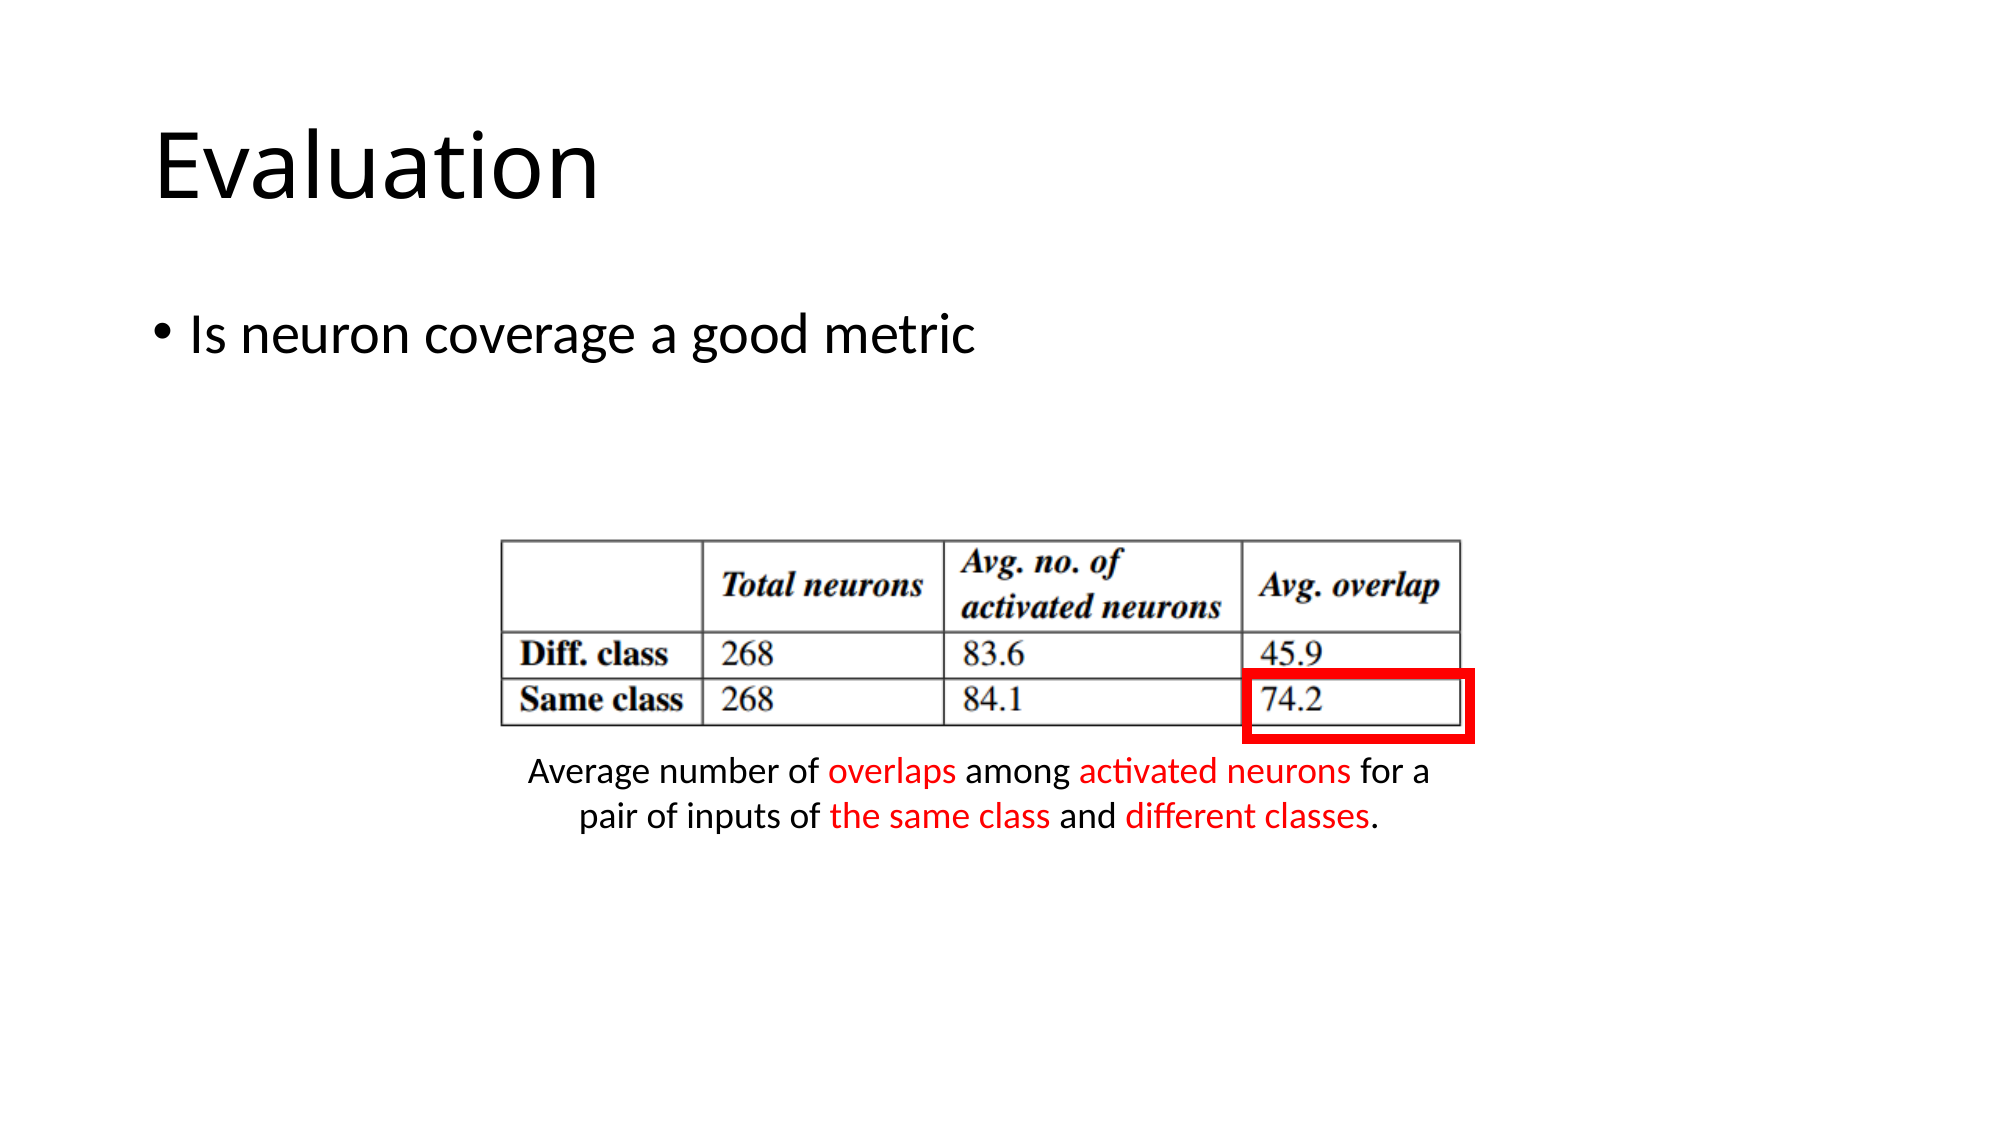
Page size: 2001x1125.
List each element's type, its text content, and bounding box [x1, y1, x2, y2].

title Evaluation [137, 59, 1863, 278]
picture [489, 532, 1494, 739]
list Is neuron coverage a good metric [137, 295, 1863, 1009]
text_box Average number of overlaps among activated neurons for a pair of inputs of the same class and different classes. [513, 738, 1513, 844]
